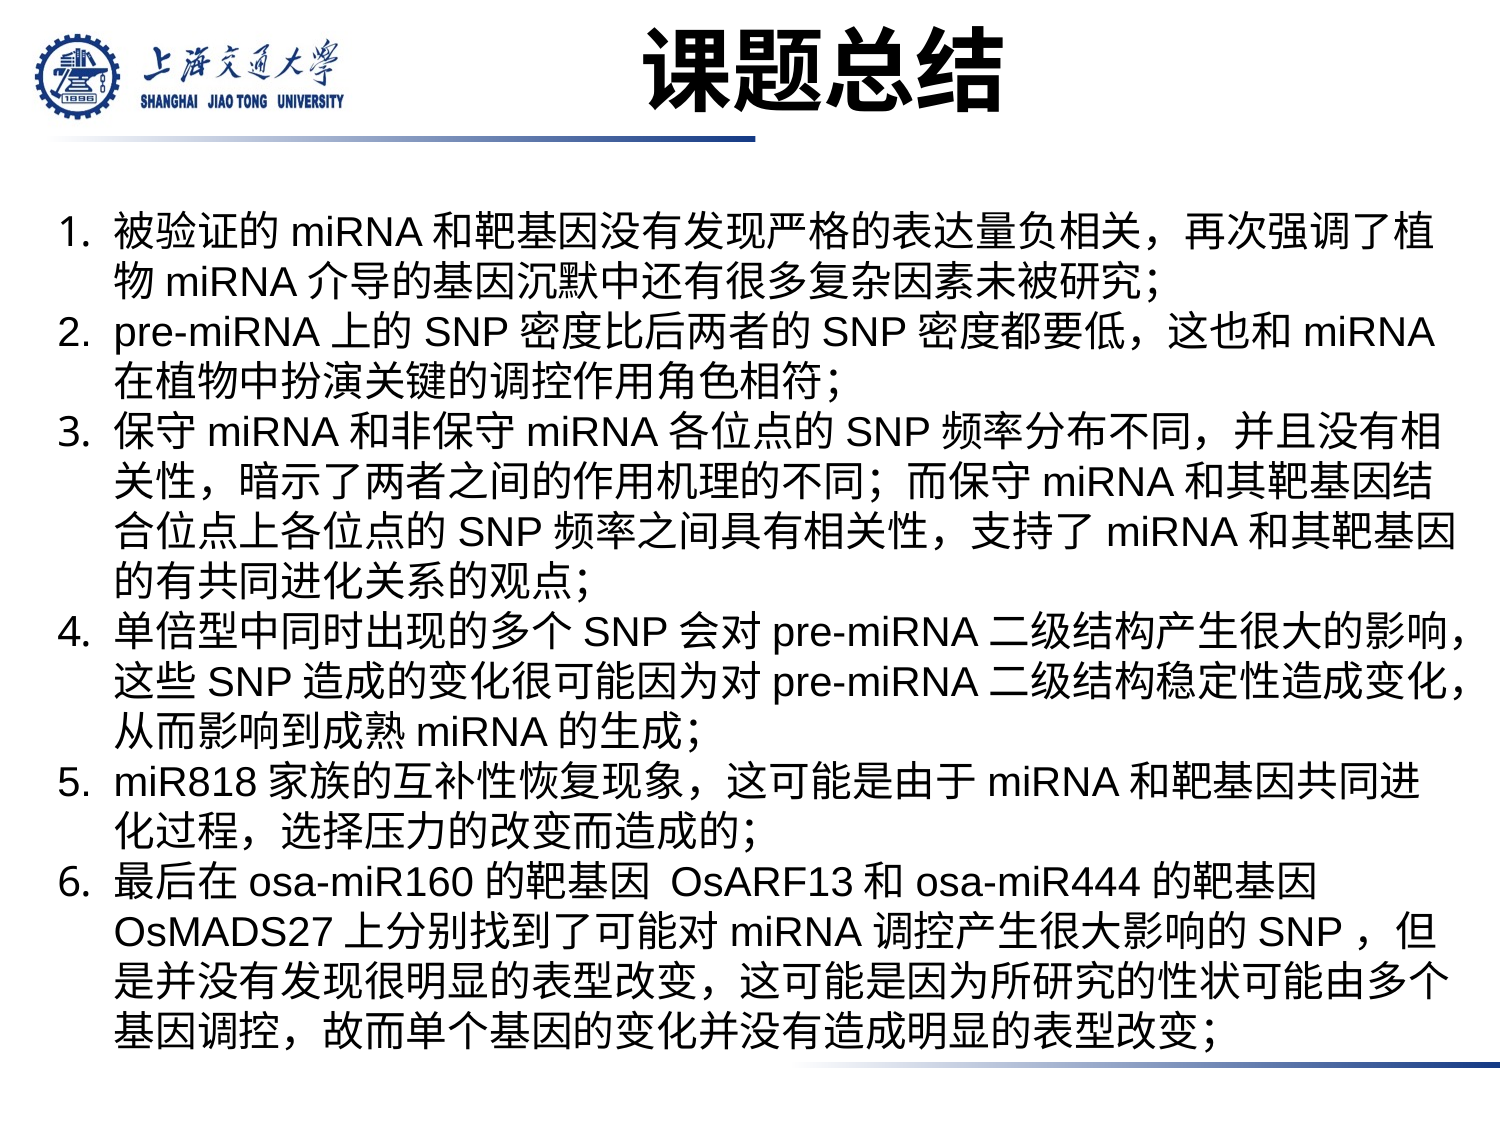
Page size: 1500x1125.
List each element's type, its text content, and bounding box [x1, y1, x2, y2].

text_box 被验证的miRNA和靶基因没有发现严格的表达量负相关，再次强调了植物miRNA介导的基因沉默中还有很多复杂因素未被研究； pre-miRNA上的SNP密度比后两者的SNP密度都要低，这也和miRNA在植物中扮演关键的调控作用角色相符； 保守miRNA和非保守miRNA各位点的SNP频率分布不同，并且没有相关性，暗示了两者之间的作用机理的不同；而保守miRNA和其靶基因结合位点上各位点的SNP频率之间具有相关性，支持了miRNA和其靶基因的有共同进化关系的观点； 单倍型中同时出现的多个SNP会对pre-miRNA二级结构产生很大的影响，这些SNP造成的变化很可能因为对pre-miRNA二级结构稳定性造成变化，从而影响到成熟miRNA的生成； miR818家族的互补性恢复现象，这可能是由于miRNA和靶基因共同进化过程，选择压力的改变而造成的； 最后在osa-miR160的靶基因 OsARF13和osa-miR444的靶基因OsMADS27上分别找到了可能对miRNA调控产生很大影响的SNP，但是并没有发现很明显的表型改变，这可能是因为所研究的性状可能由多个基因调控，故而单个基因的变化并没有造成明显的表型改变； [42, 196, 1478, 1113]
picture [0, 0, 1500, 1125]
title 课题总结 [73, 17, 1500, 131]
